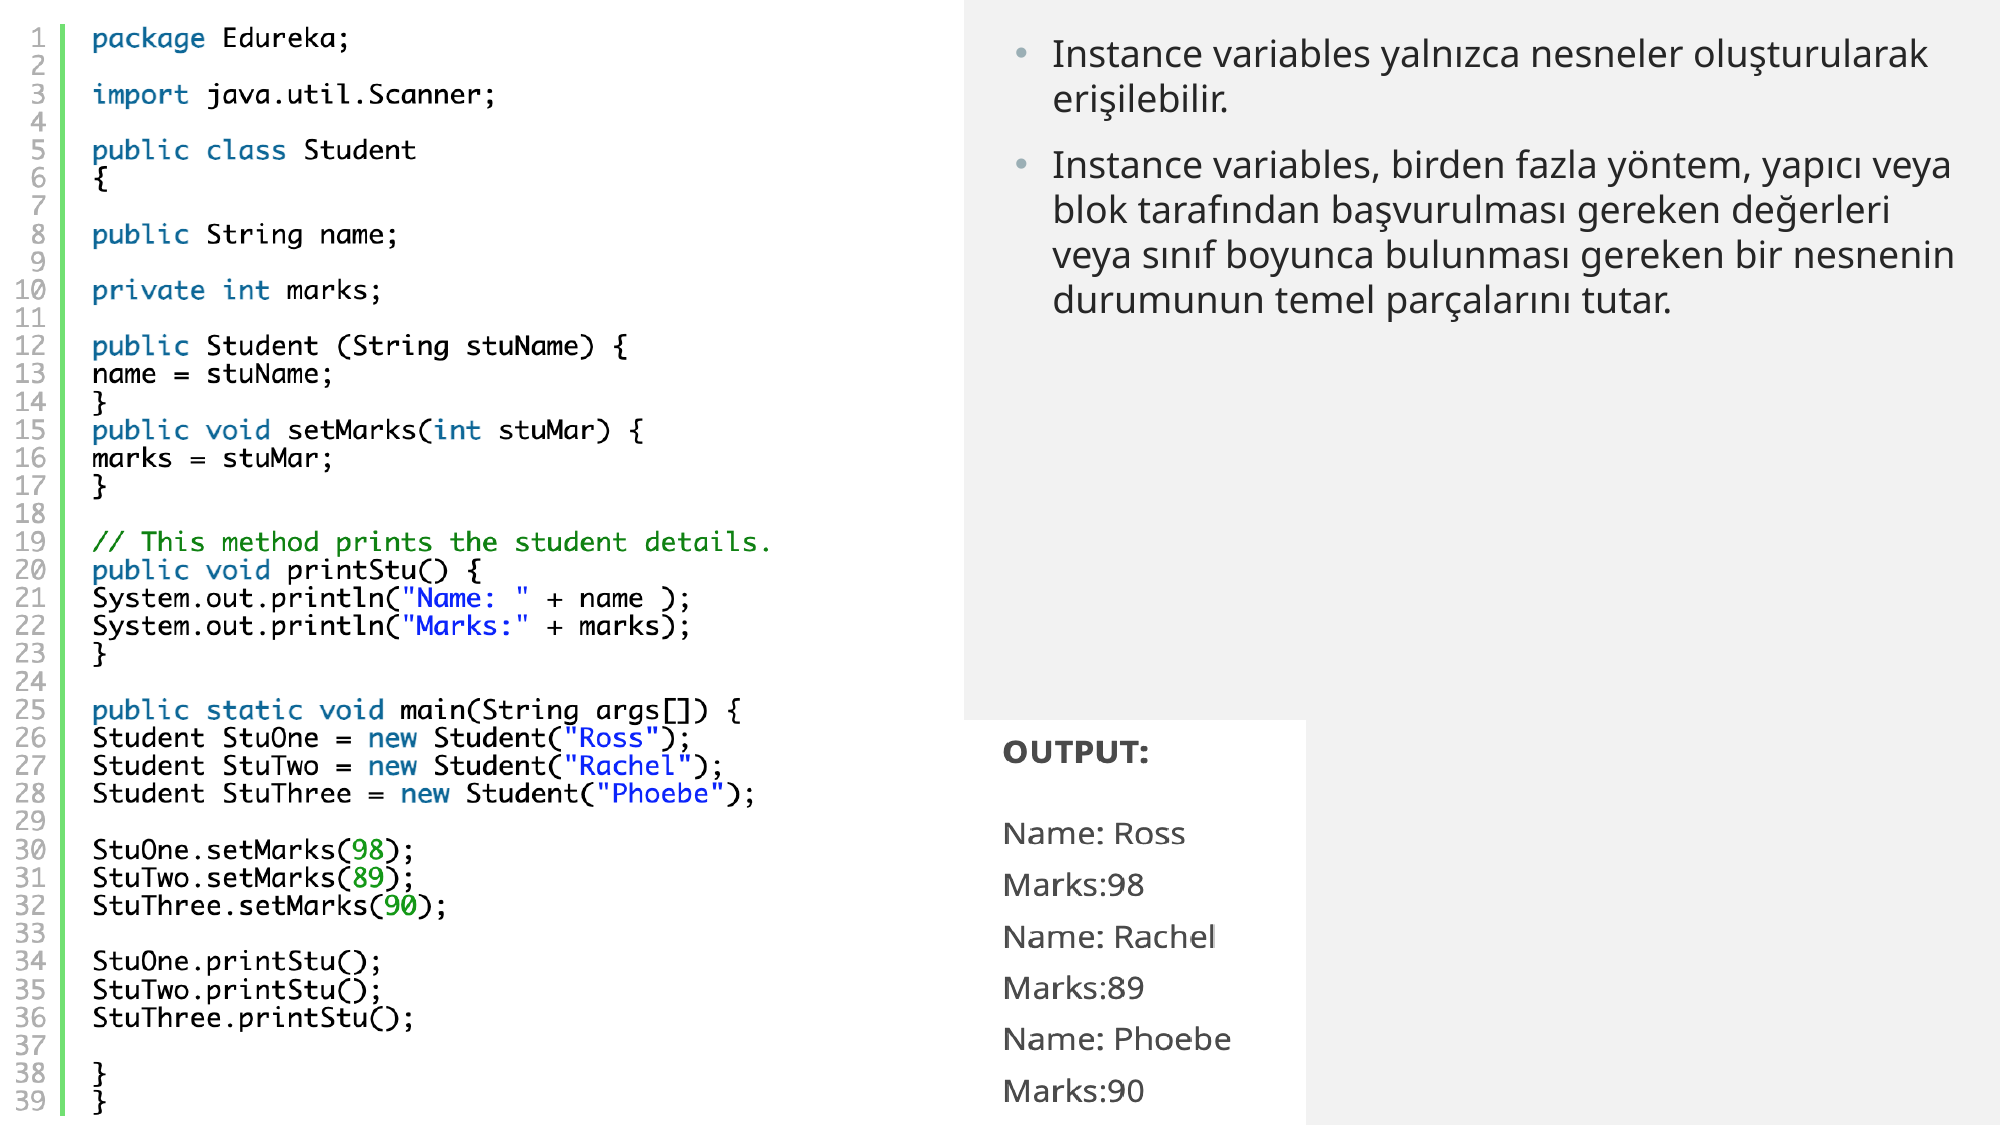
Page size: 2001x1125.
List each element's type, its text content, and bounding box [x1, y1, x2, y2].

picture [0, 0, 1306, 1125]
list Instance variables yalnızca nesneler oluşturularak erişilebilir. Instance variables, birden fazla yöntem, yapıcı veya blok tarafından başvurulması gereken değerleri veya sınıf boyunca bulunması gereken bir nesnenin durumunun temel parçalarını tutar. [999, 22, 1981, 512]
